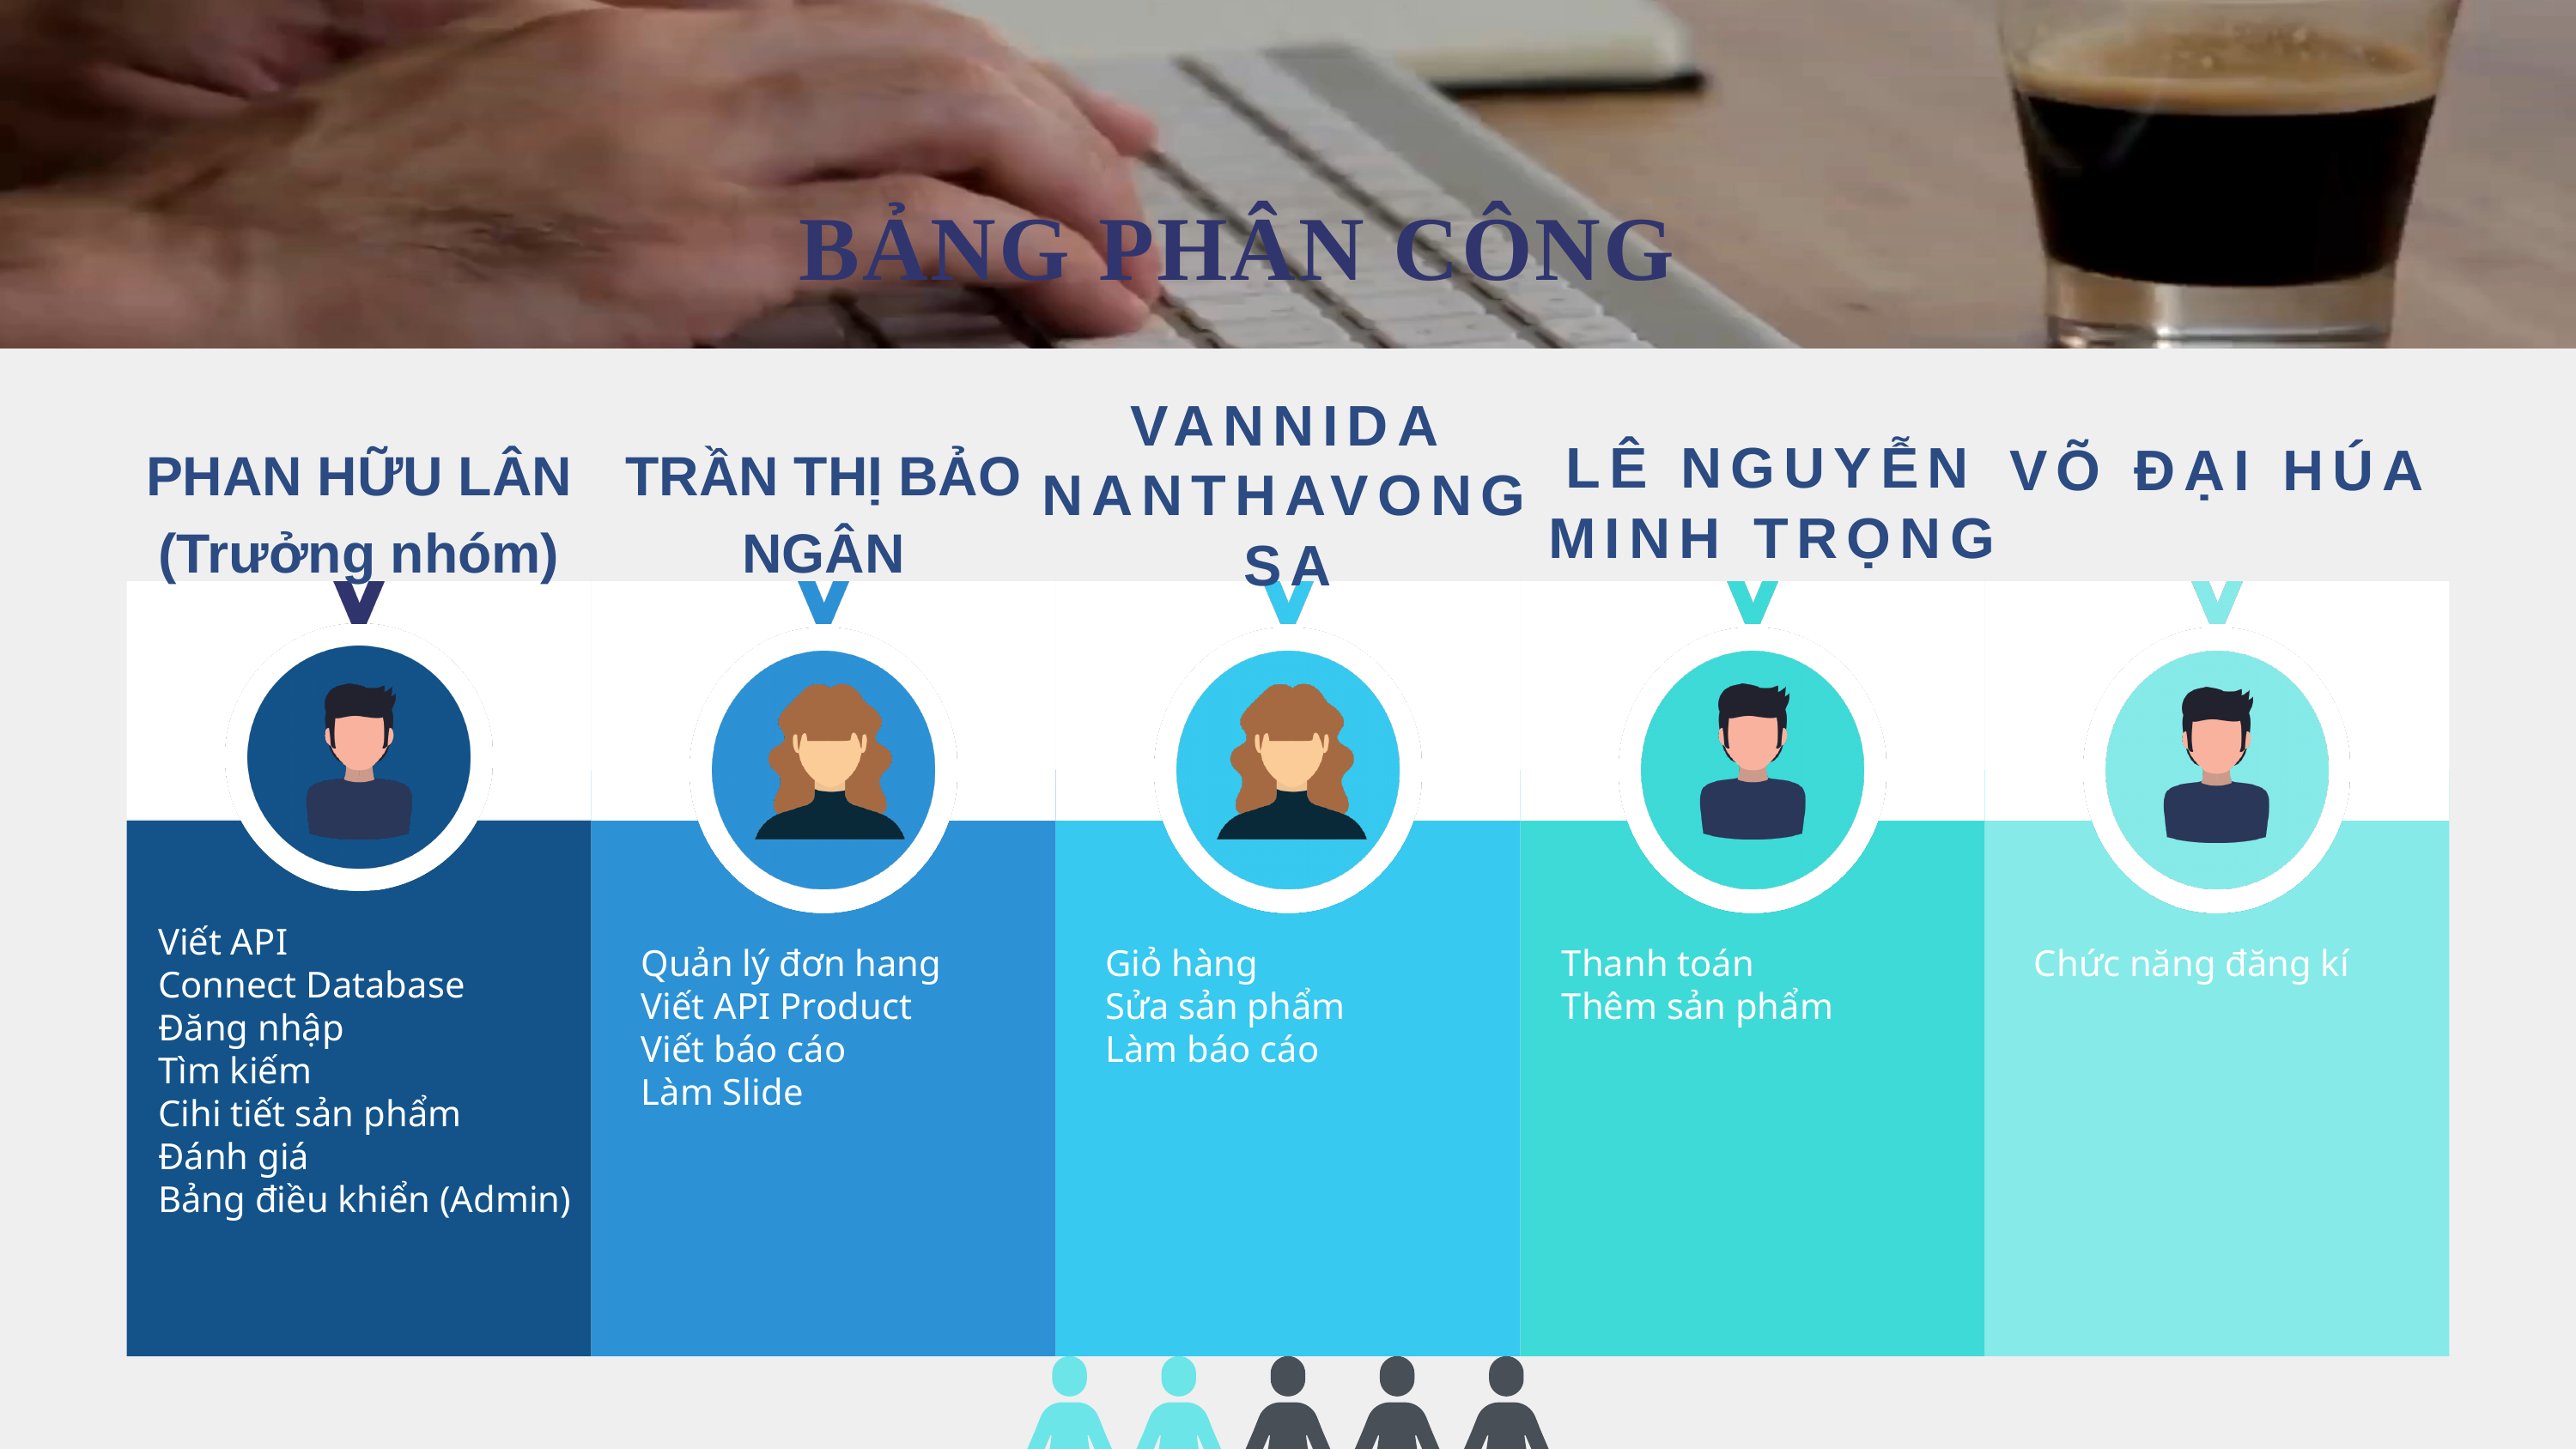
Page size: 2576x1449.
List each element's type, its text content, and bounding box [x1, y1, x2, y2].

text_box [0, 0, 2576, 349]
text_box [357, 179, 2168, 336]
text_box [126, 580, 592, 1357]
text_box VÕ ĐẠI HÚA [1984, 432, 2450, 502]
picture [1262, 580, 1314, 624]
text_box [1057, 580, 1519, 1355]
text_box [1017, 1355, 1559, 1449]
picture [1697, 683, 1808, 840]
text_box PHAN HỮU LÂN (Trưởng nhóm) [145, 429, 554, 579]
picture [1727, 580, 1778, 624]
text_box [1985, 580, 2450, 1357]
picture [2160, 686, 2272, 843]
text_box VANNIDA NANTHAVONGSA [1026, 386, 1549, 579]
picture [333, 580, 385, 624]
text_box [1520, 580, 1985, 1357]
picture [303, 683, 415, 840]
text_box TRẦN THỊ BẢO NGÂN [554, 429, 1026, 579]
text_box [592, 580, 1056, 1357]
picture [2191, 580, 2243, 624]
picture [1217, 682, 1368, 840]
picture [798, 580, 849, 624]
text_box LÊ NGUYỄN MINH TRỌNG [1540, 429, 2004, 570]
picture [755, 682, 905, 840]
